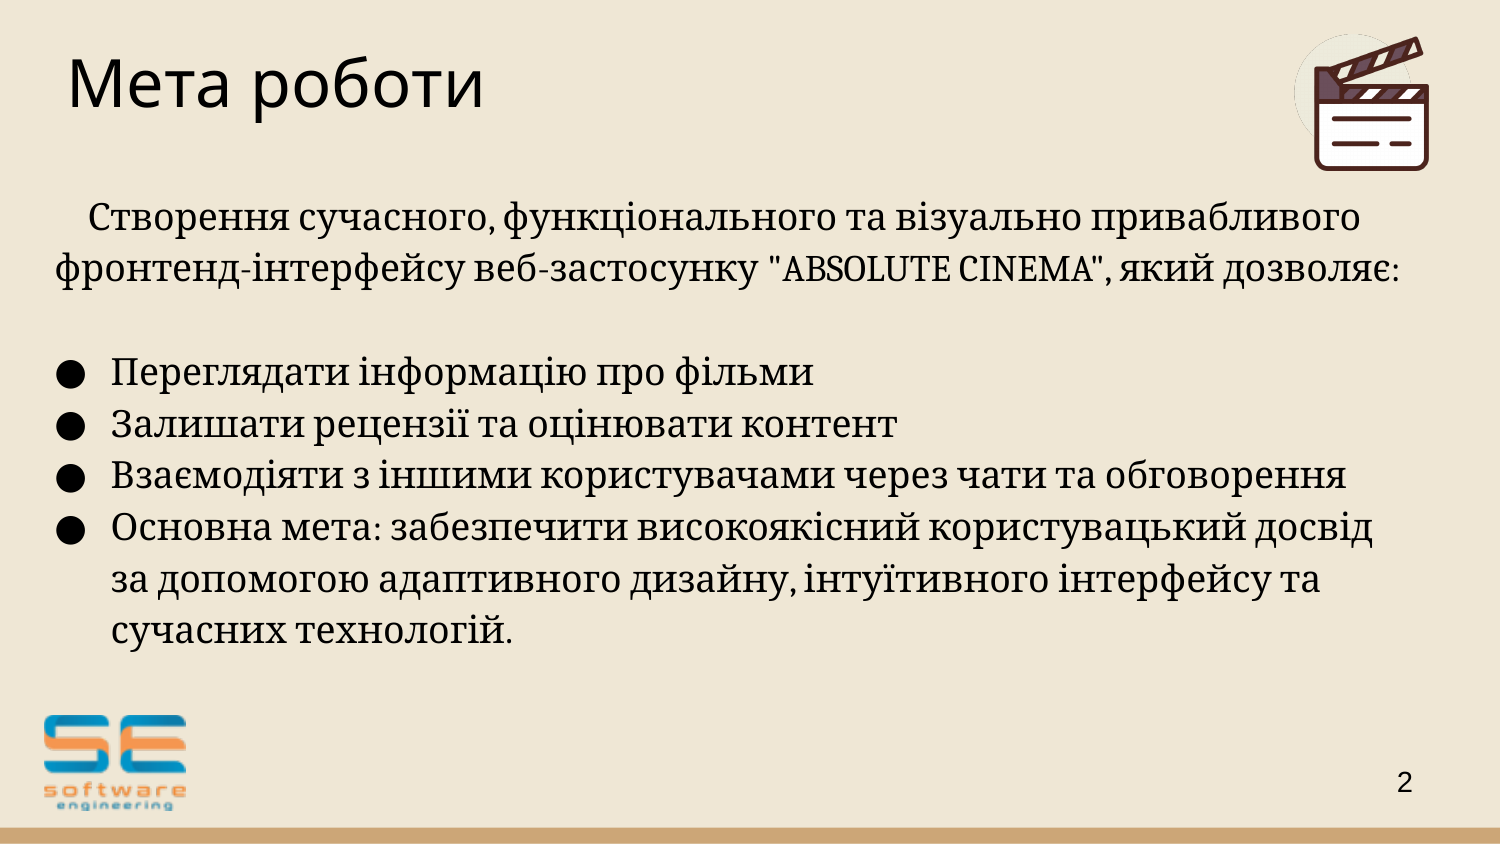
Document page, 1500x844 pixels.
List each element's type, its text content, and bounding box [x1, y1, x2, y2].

text_box 2 [1382, 755, 1500, 806]
picture [1293, 34, 1430, 172]
list Створення сучасного, функціонального та візуально привабливого фронтенд-інтерфейсу веб-застосунку "ABSOLUTE CINEMA", який дозволяє: Переглядати інформацію про фільми Залишати рецензії та оцінювати контент Взаємодіяти з іншими користувачами через чати та обговорення Основна мета: забезпечити високоякісний користувацький досвід за допомогою адаптивного дизайну, інтуїтивного інтерфейсу та сучасних технологій. [20, 170, 1430, 677]
title Мета роботи [51, 0, 1449, 137]
picture [43, 714, 186, 811]
